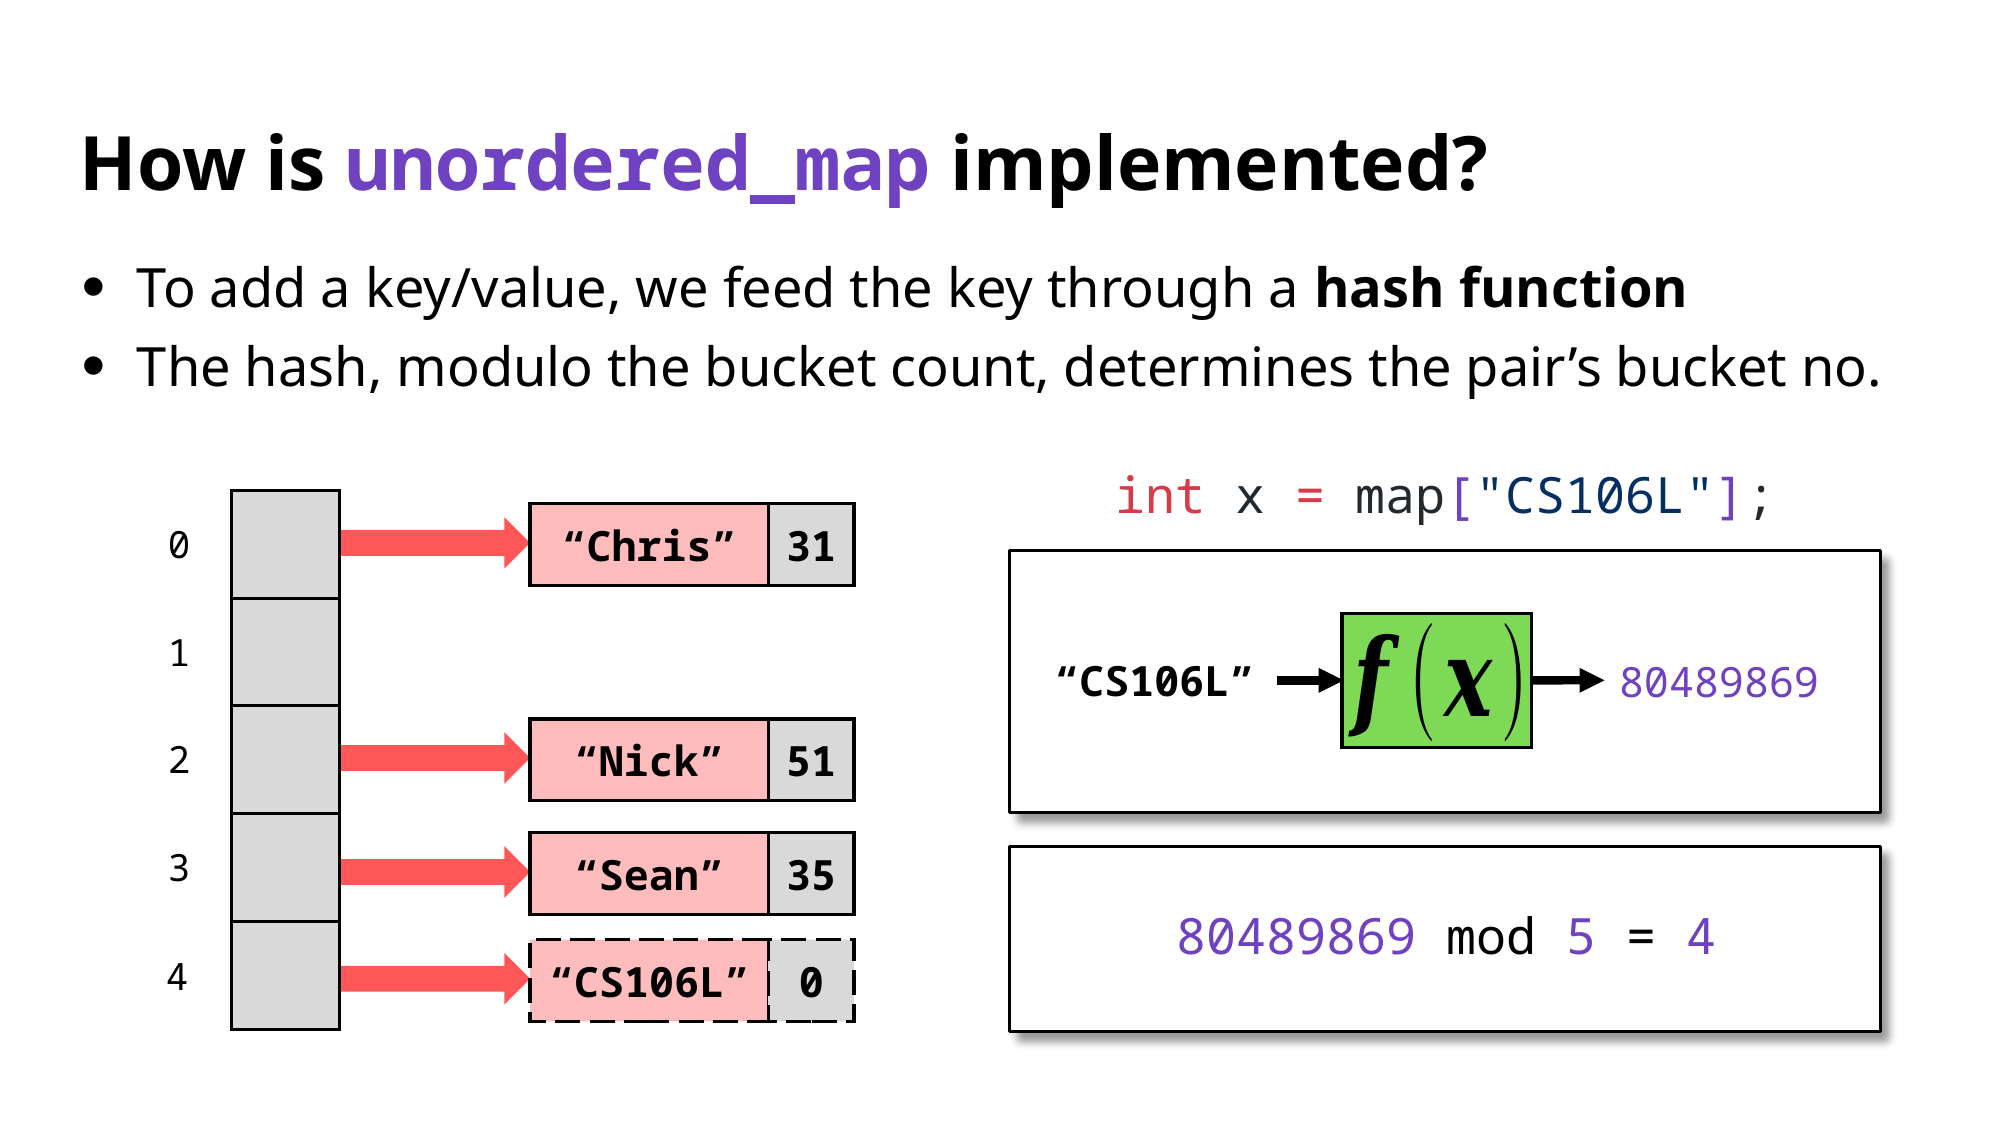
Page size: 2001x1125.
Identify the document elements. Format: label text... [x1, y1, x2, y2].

text_box [341, 513, 528, 573]
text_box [529, 718, 855, 802]
list To add a key/value, we feed the key through a hash function The hash, modulo the bucket count, determines the pair’s bucket no. [64, 252, 1936, 425]
text_box [341, 728, 528, 788]
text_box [529, 503, 855, 587]
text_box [152, 490, 340, 598]
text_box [35, 921, 340, 1031]
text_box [152, 813, 340, 921]
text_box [152, 598, 340, 704]
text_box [984, 549, 1882, 814]
title How is unordered_map implemented? [64, 103, 1936, 230]
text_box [529, 832, 855, 916]
text_box [341, 949, 529, 1009]
text_box [341, 842, 528, 902]
text_box 80489869 mod 5 = 4 [1009, 846, 1881, 1032]
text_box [152, 704, 340, 813]
text_box int x = map["CS106L"]; [1009, 456, 1881, 532]
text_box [529, 939, 855, 1023]
